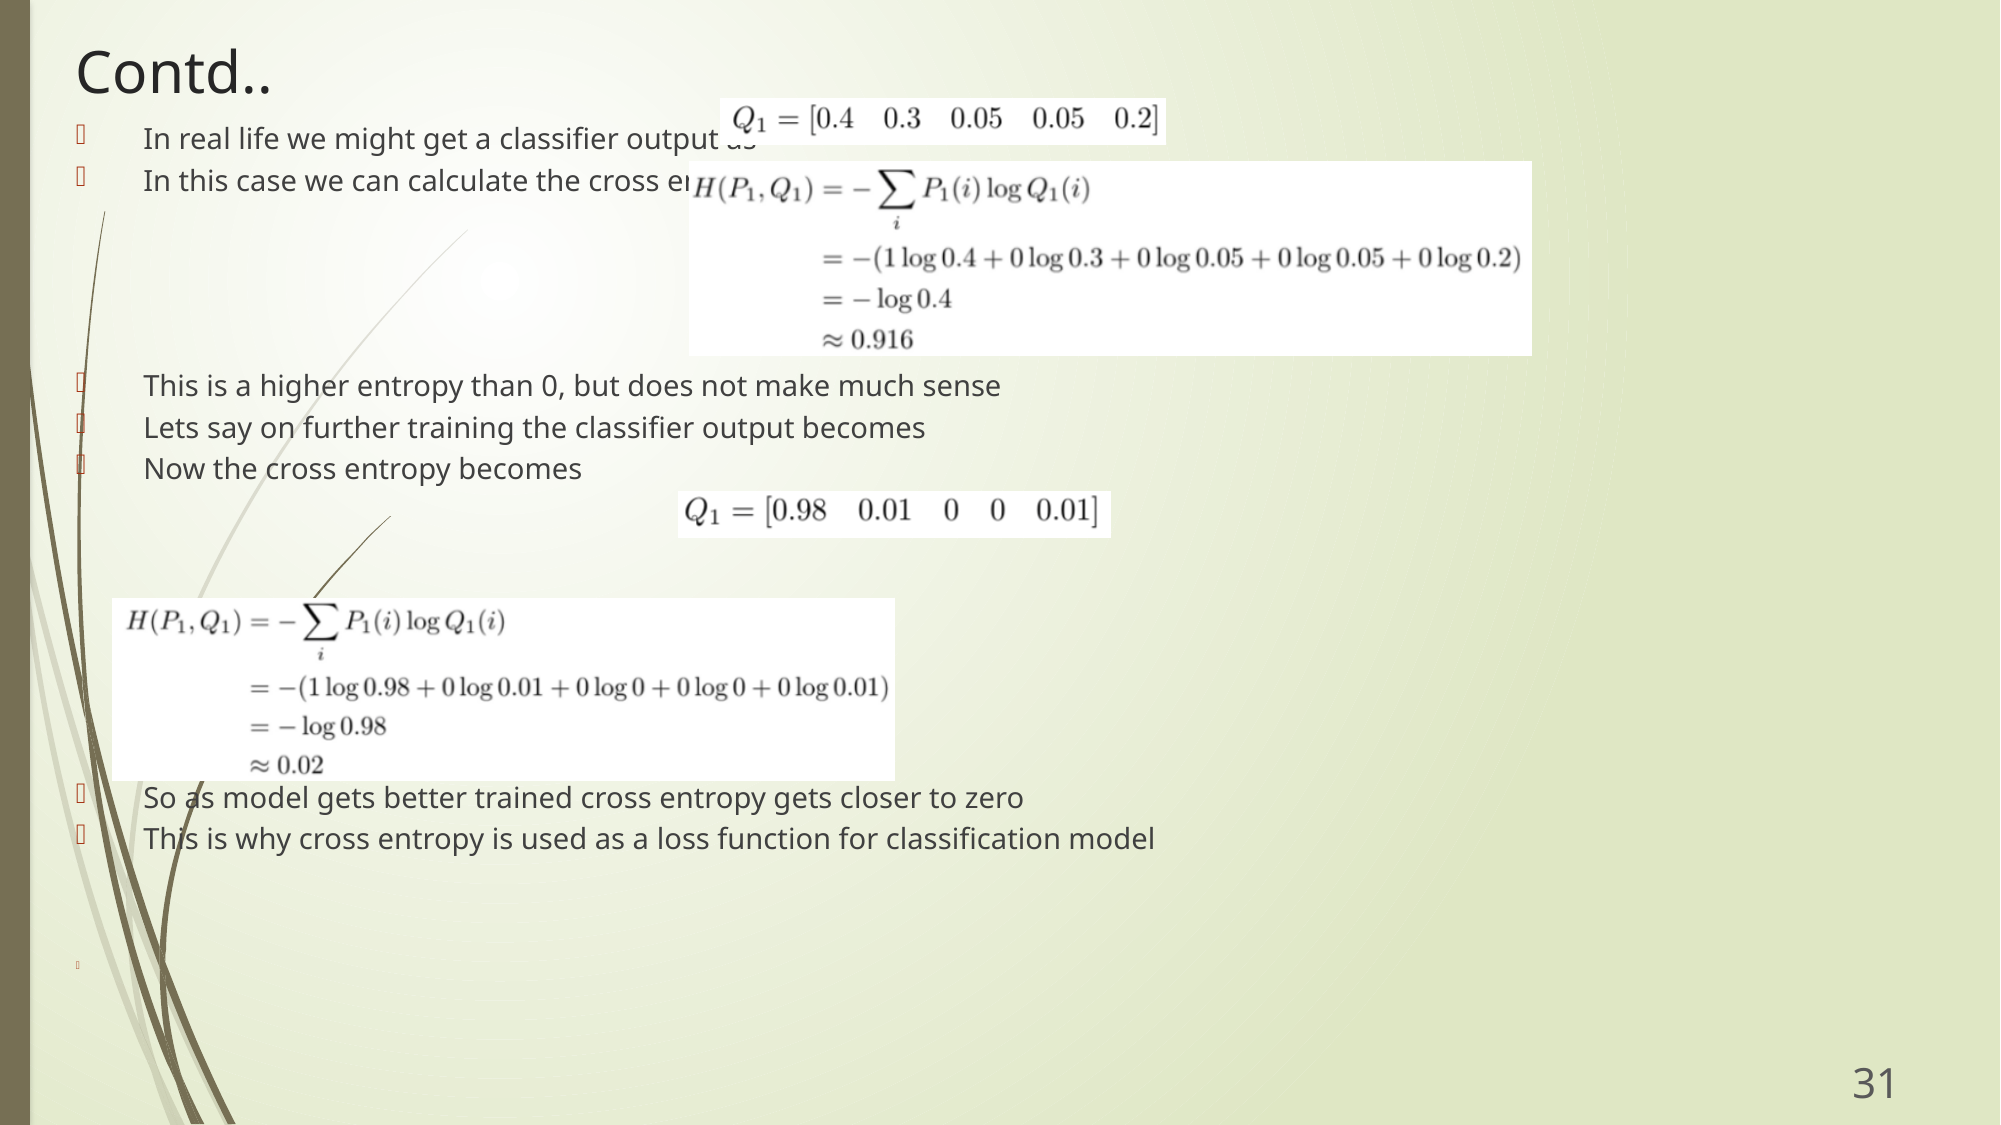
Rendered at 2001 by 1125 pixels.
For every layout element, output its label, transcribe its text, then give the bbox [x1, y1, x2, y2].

picture [689, 160, 1532, 357]
picture [677, 491, 1111, 539]
picture [720, 98, 1167, 145]
picture [111, 598, 895, 782]
title Contd.. [60, 27, 1890, 113]
slide_number 31 [1812, 1071, 1916, 1101]
list In real life we might get a classifier output as In this case we can calculate the cross entropy This is a higher entropy than 0, but does not make much sense Lets say on further training the classifier output becomes Now the cross entropy becomes So as model gets better trained cross entropy gets closer to zero This is why cross entropy is used as a loss function for classification model [60, 113, 1957, 1009]
